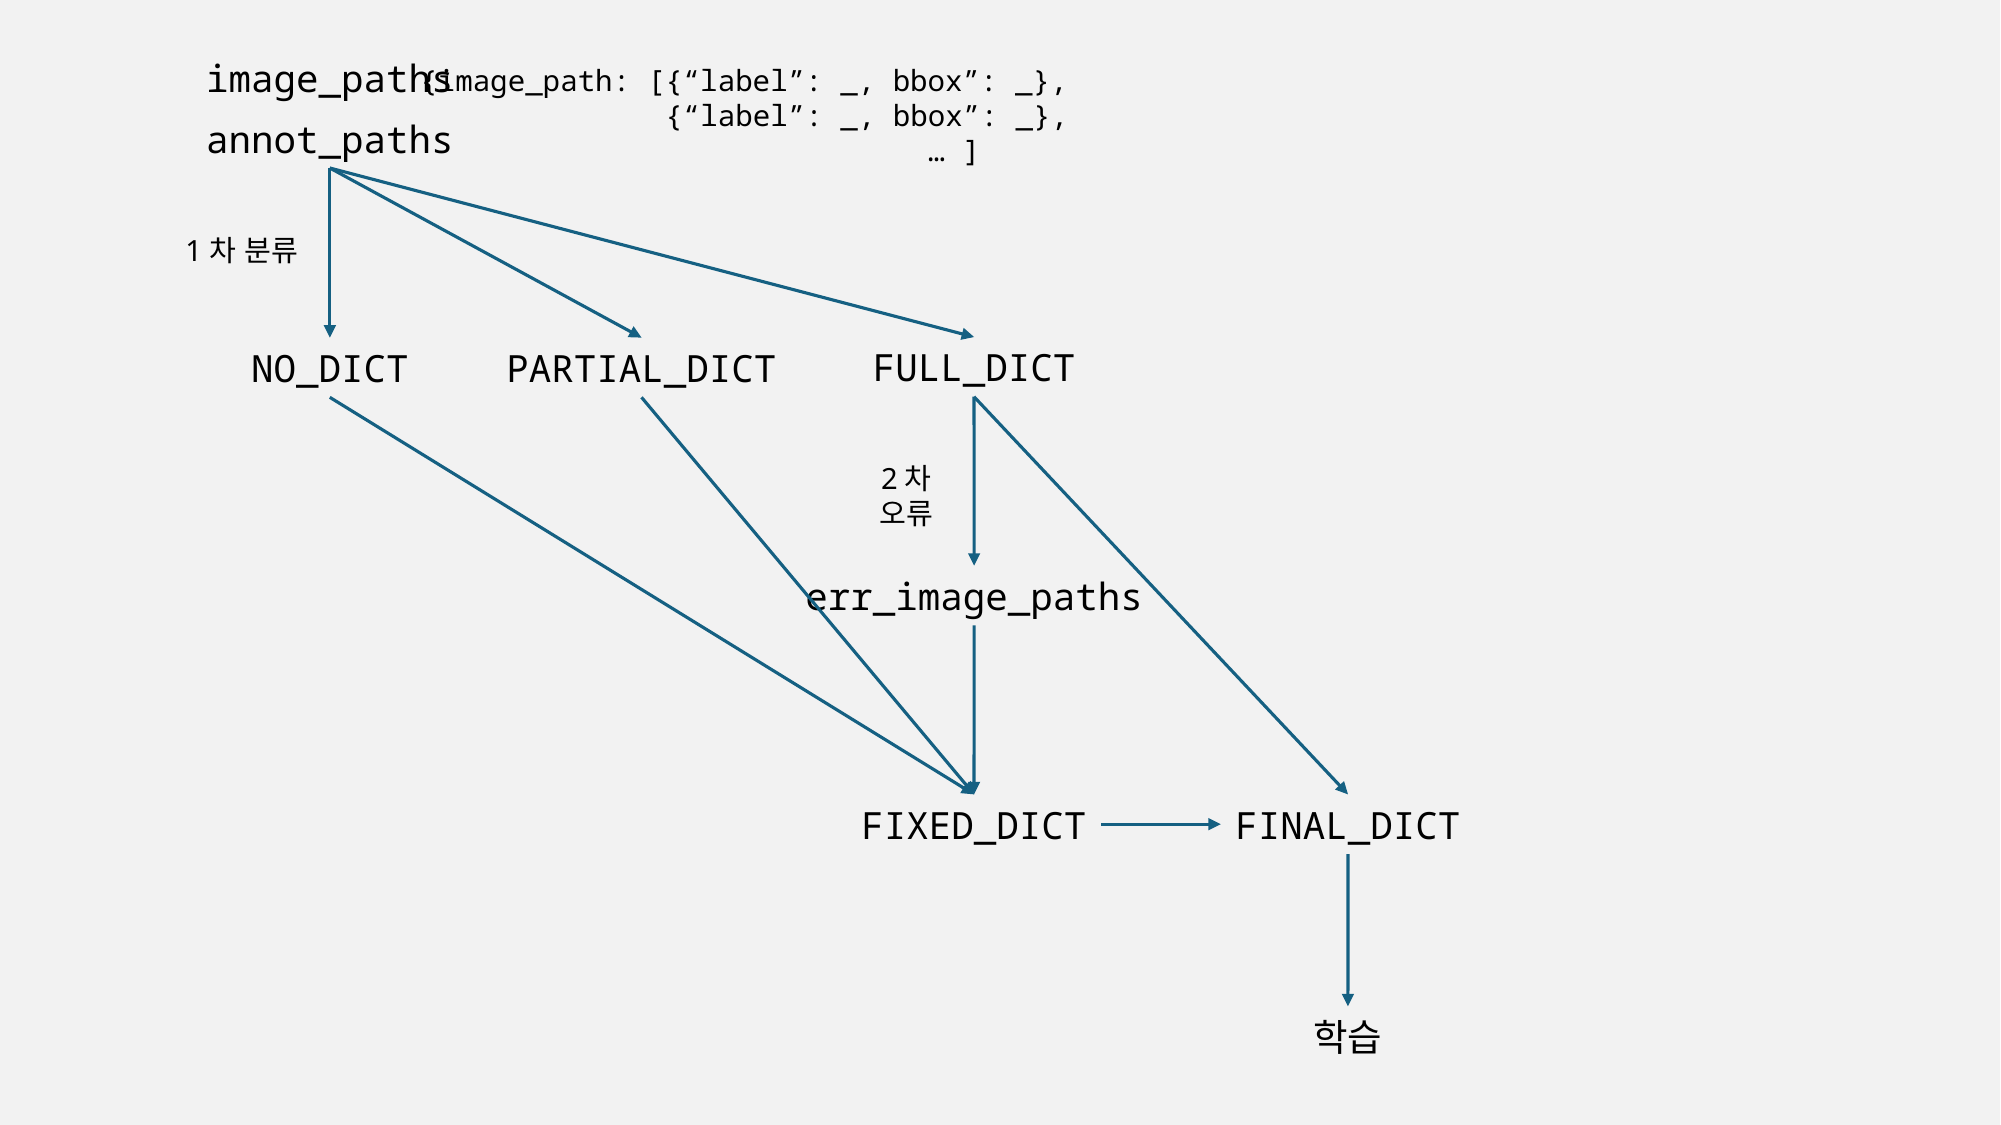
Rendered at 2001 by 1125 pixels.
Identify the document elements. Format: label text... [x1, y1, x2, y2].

text_box {image_path: [{“label”: _, bbox”: _}, {“label”: _, bbox”: _}, … ] [282, 54, 1083, 175]
text_box PARTIAL_DICT [491, 337, 792, 398]
text_box FIXED_DICT [846, 794, 1102, 854]
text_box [329, 168, 975, 315]
text_box 1차 분류 [120, 224, 328, 275]
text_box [329, 420, 975, 773]
text_box image_paths [191, 47, 469, 108]
text_box 학습 [1294, 1006, 1402, 1066]
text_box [975, 419, 1349, 773]
text_box FULL_DICT [858, 336, 1091, 397]
text_box NO_DICT [236, 337, 424, 398]
text_box annot_paths [191, 108, 282, 168]
text_box FINAL_DICT [1220, 794, 1476, 854]
